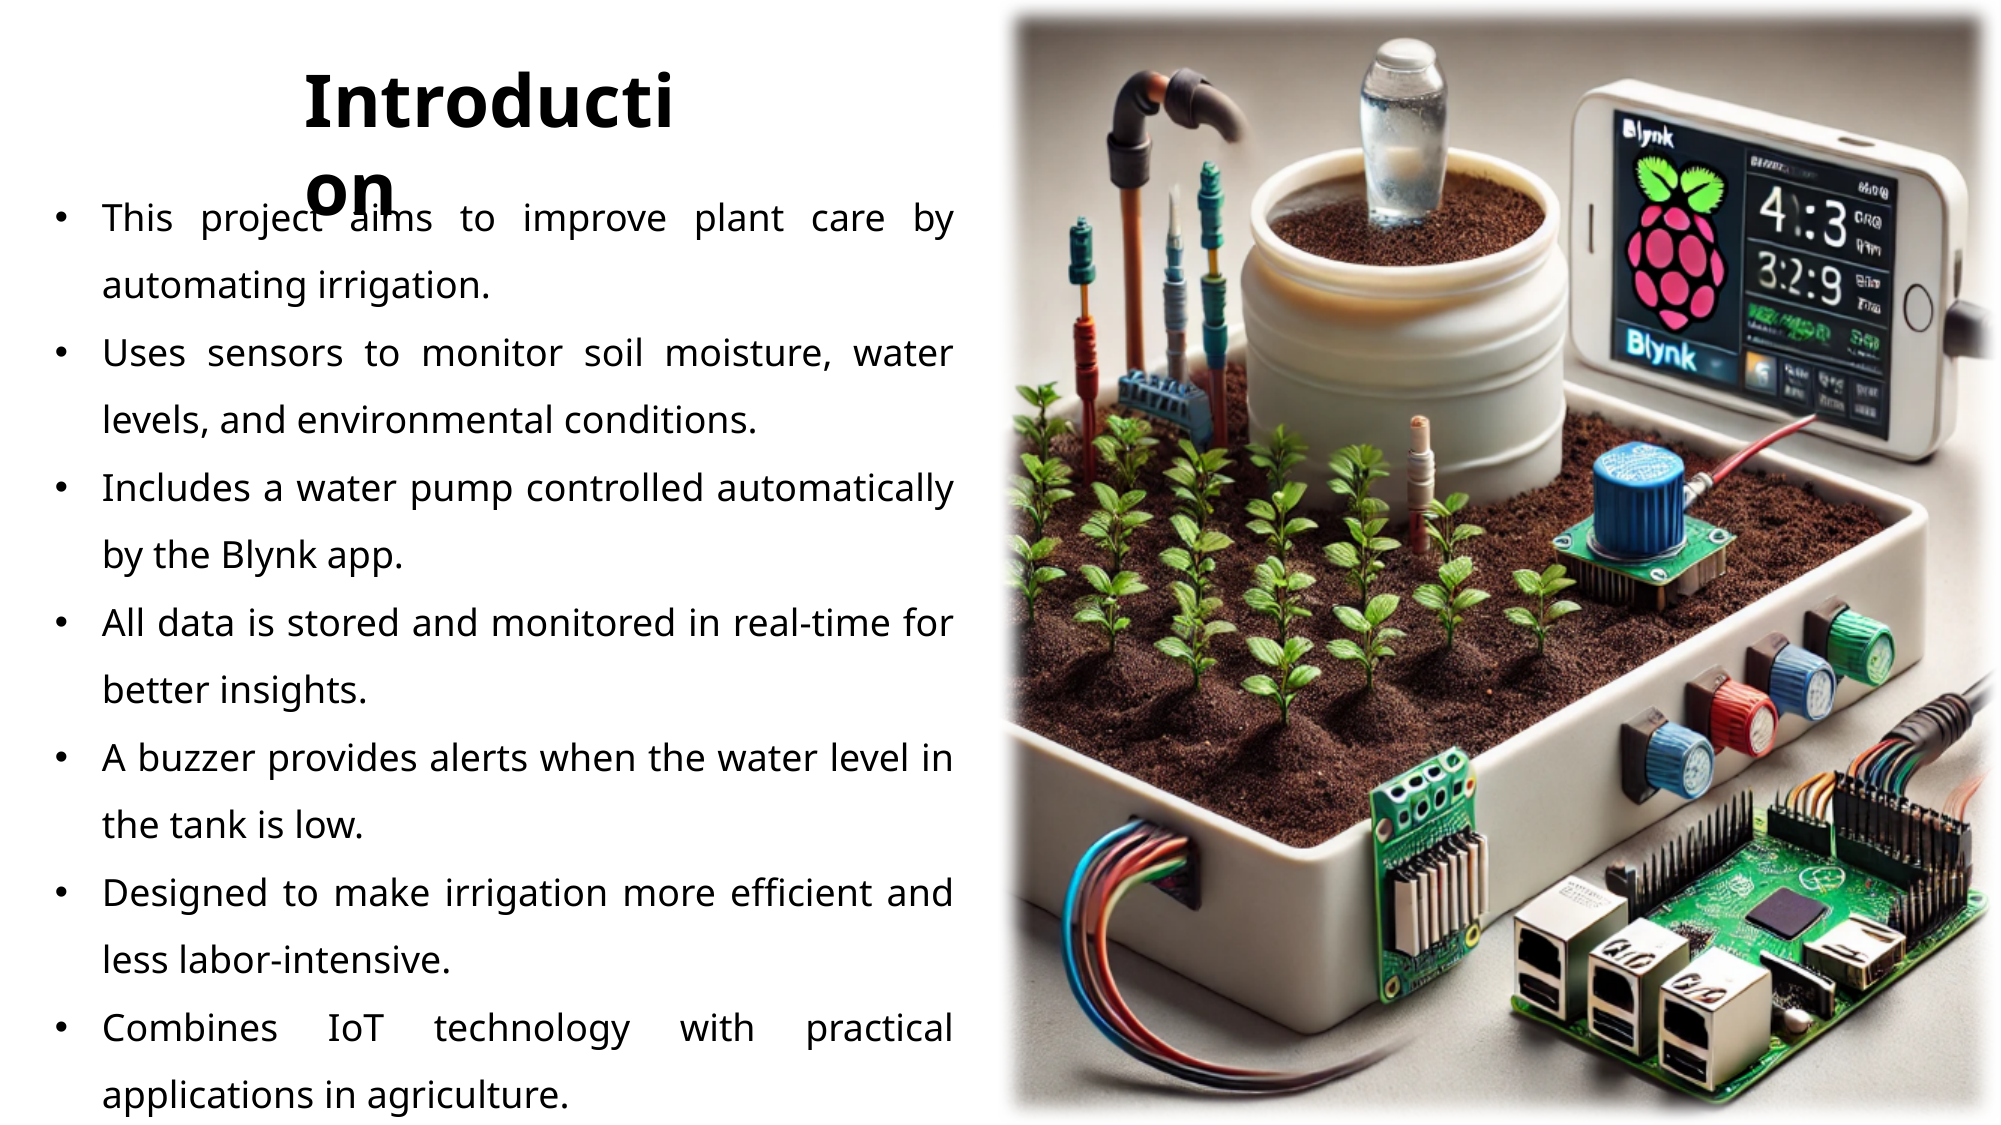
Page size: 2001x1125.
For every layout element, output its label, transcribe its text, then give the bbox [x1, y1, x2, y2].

text_box This project aims to improve plant care by automating irrigation. Uses sensors to monitor soil moisture, water levels, and environmental conditions. Includes a water pump controlled automatically by the Blynk app. All data is stored and monitored in real-time for better insights. A buzzer provides alerts when the water level in the tank is low. Designed to make irrigation more efficient and less labor-intensive. Combines IoT technology with practical applications in agriculture. [39, 163, 970, 1124]
picture [998, 0, 2000, 1125]
text_box Introduction [289, 47, 720, 163]
